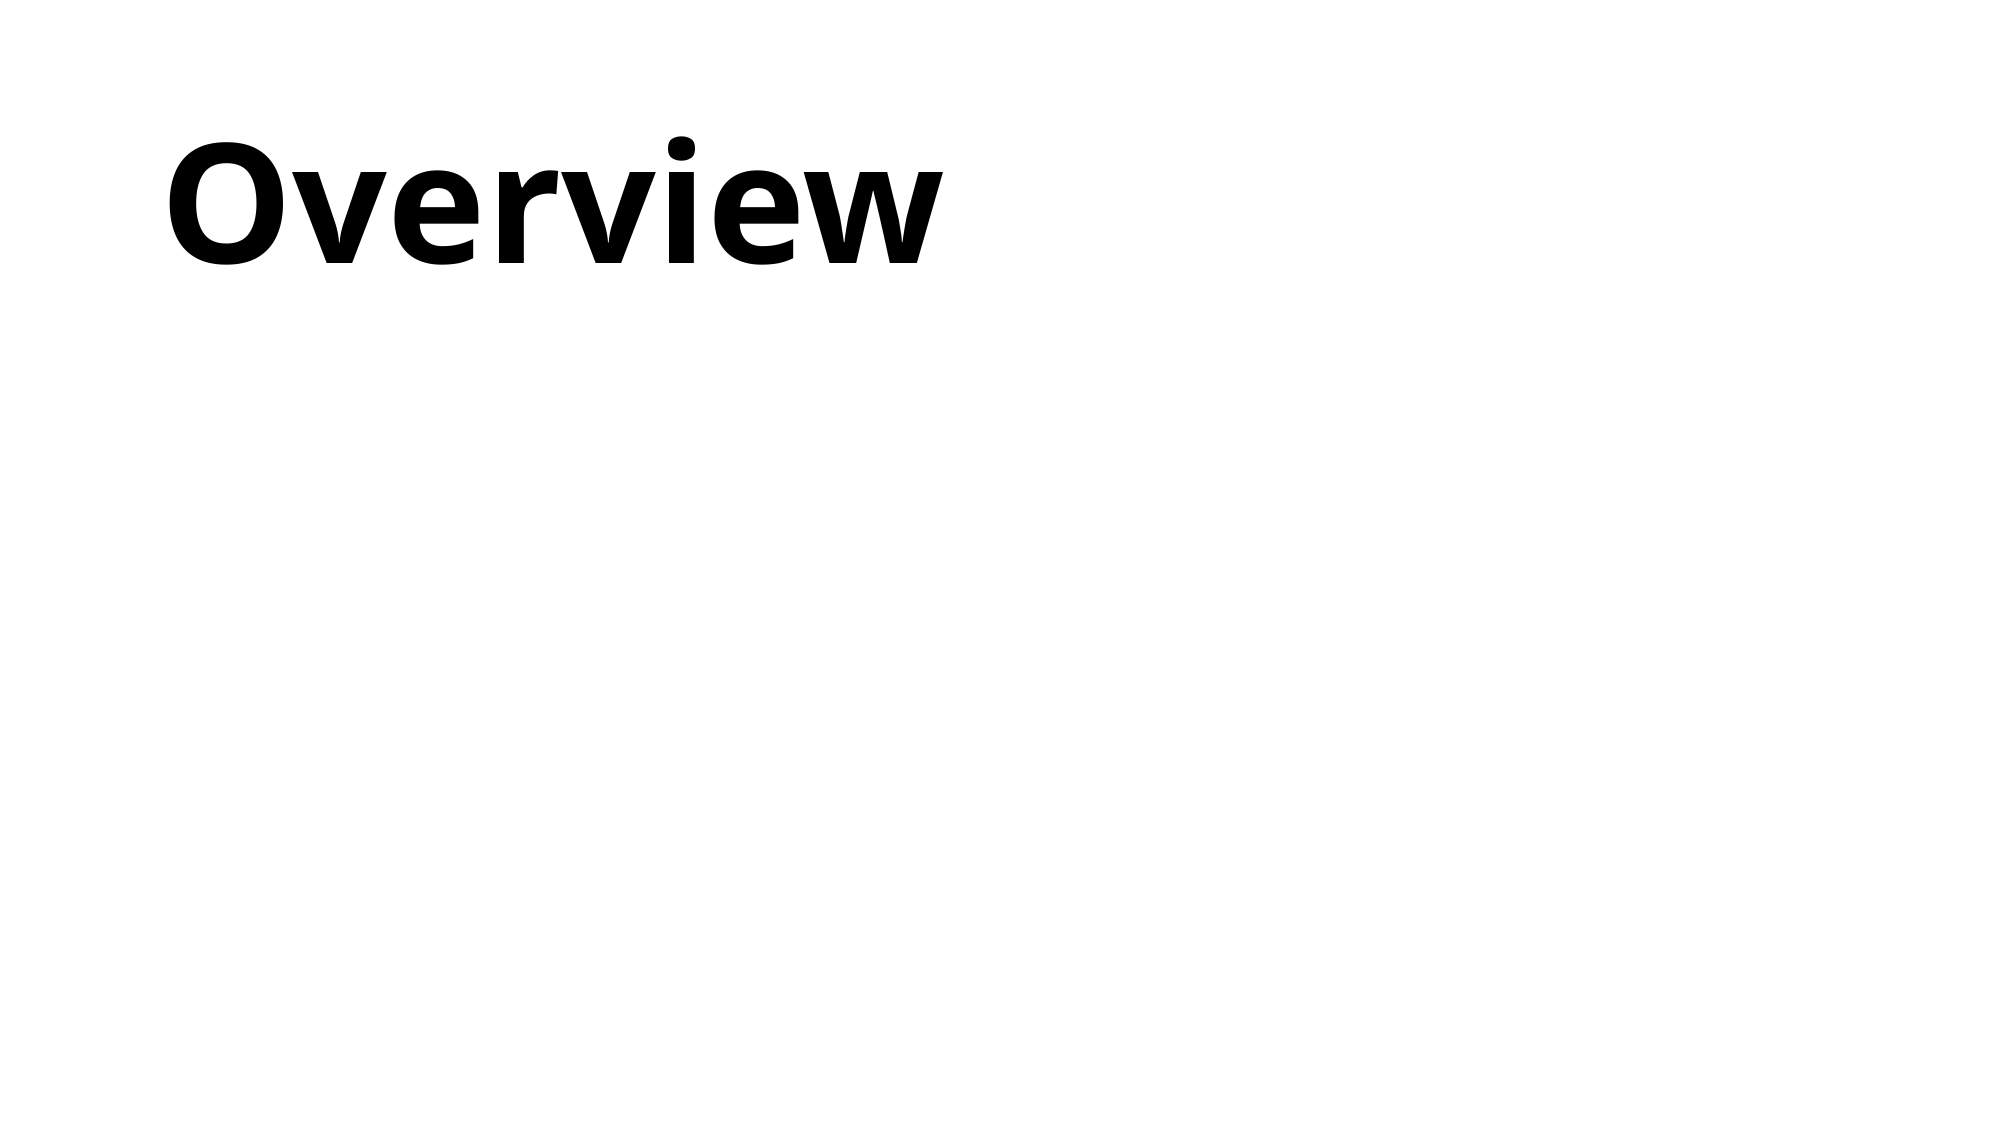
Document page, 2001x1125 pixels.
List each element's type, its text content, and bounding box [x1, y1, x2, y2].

text_box Overview [145, 89, 1055, 304]
